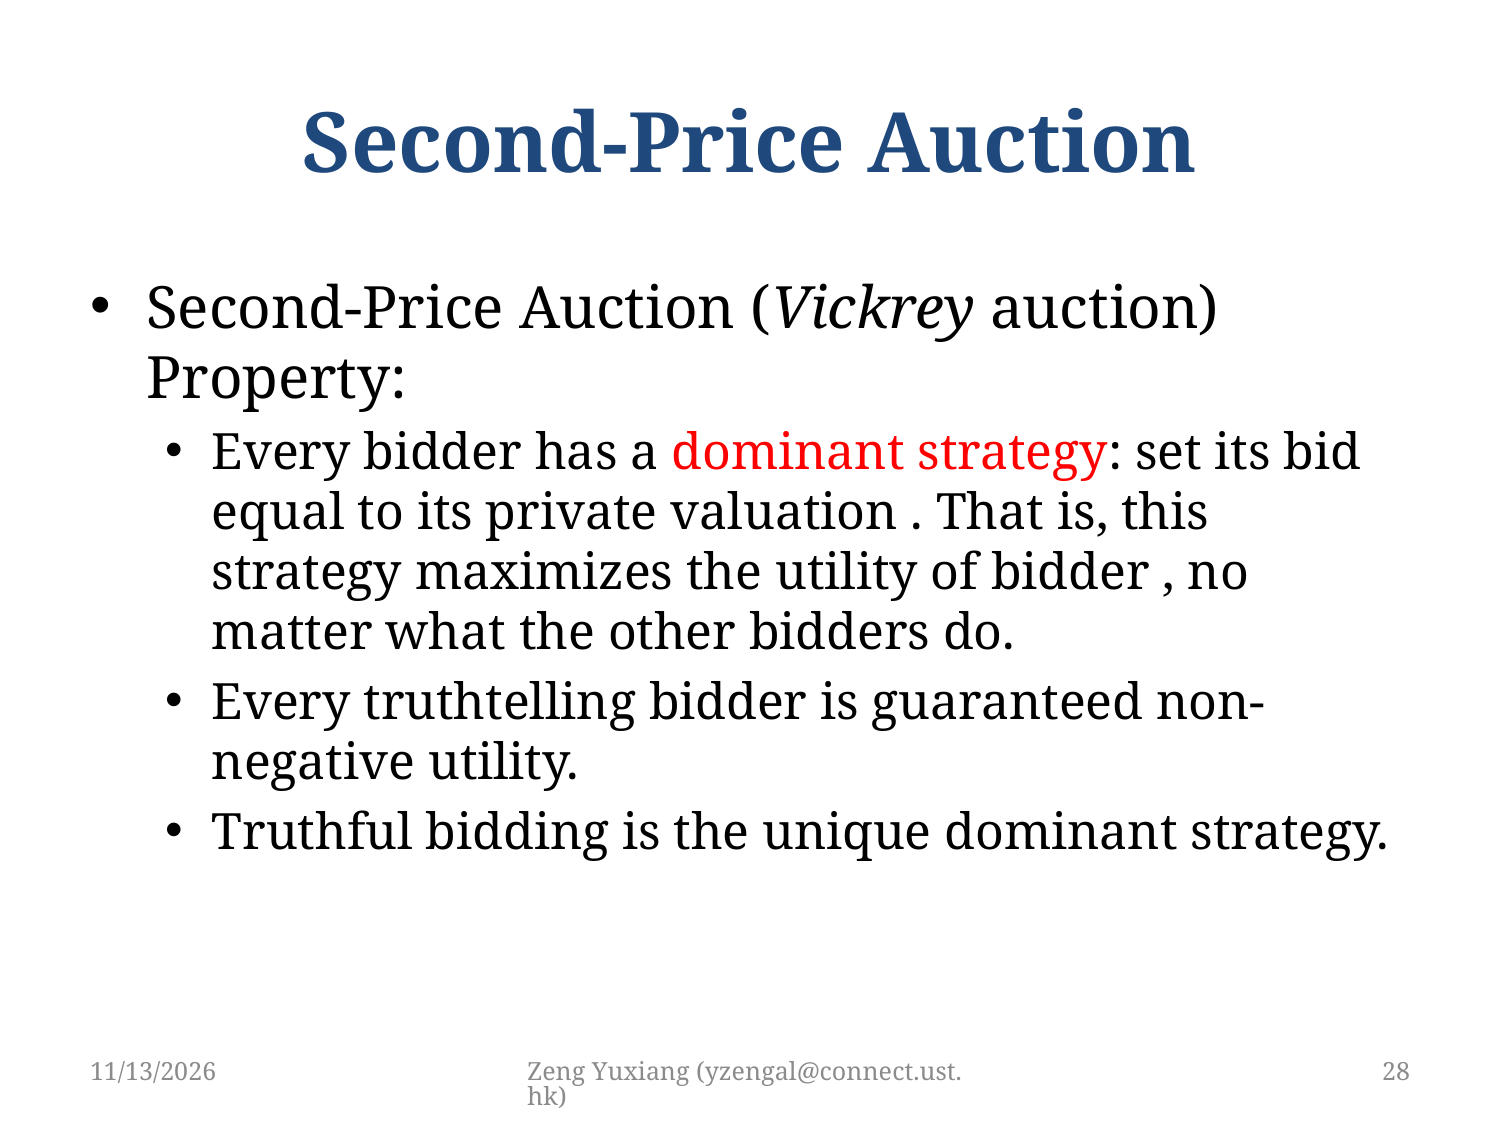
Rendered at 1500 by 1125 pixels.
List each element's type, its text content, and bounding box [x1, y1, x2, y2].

slide_number 28 [1074, 1042, 1425, 1103]
title Second-Price Auction [75, 45, 1425, 233]
footer Zeng Yuxiang (yzengal@connect.ust.hk) [512, 1042, 988, 1103]
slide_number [75, 1042, 425, 1103]
